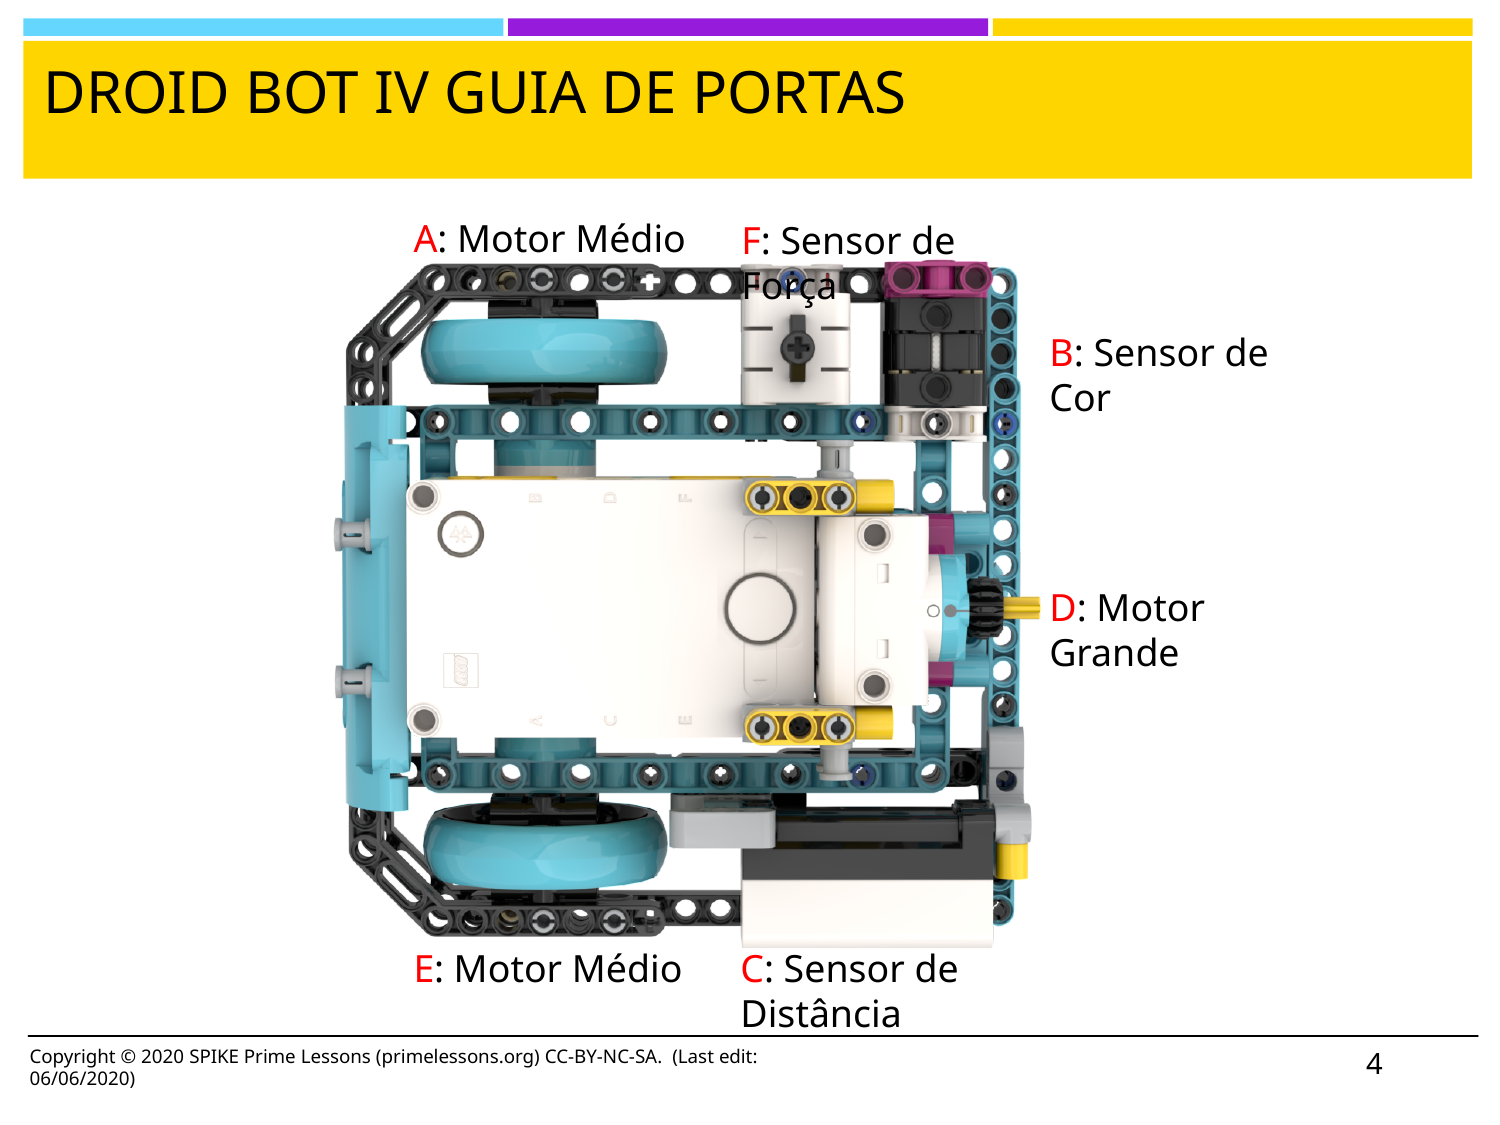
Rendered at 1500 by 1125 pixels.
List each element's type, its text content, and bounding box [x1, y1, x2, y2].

text_box D: Motor Grande [1110, 576, 1355, 682]
text_box B: Sensor de Cor [1110, 321, 1355, 426]
title DROID BOT IV GUIA DE PORTAS [28, 48, 1464, 172]
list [270, 186, 1106, 1022]
text_box C: Sensor de Distância [725, 1030, 1047, 1043]
slide_number 4 [1351, 1037, 1478, 1098]
footer Copyright © 2020 SPIKE Prime Lessons (primelessons.org) CC-BY-NC-SA. (Last edit: 06/06/2020) [14, 1036, 814, 1097]
